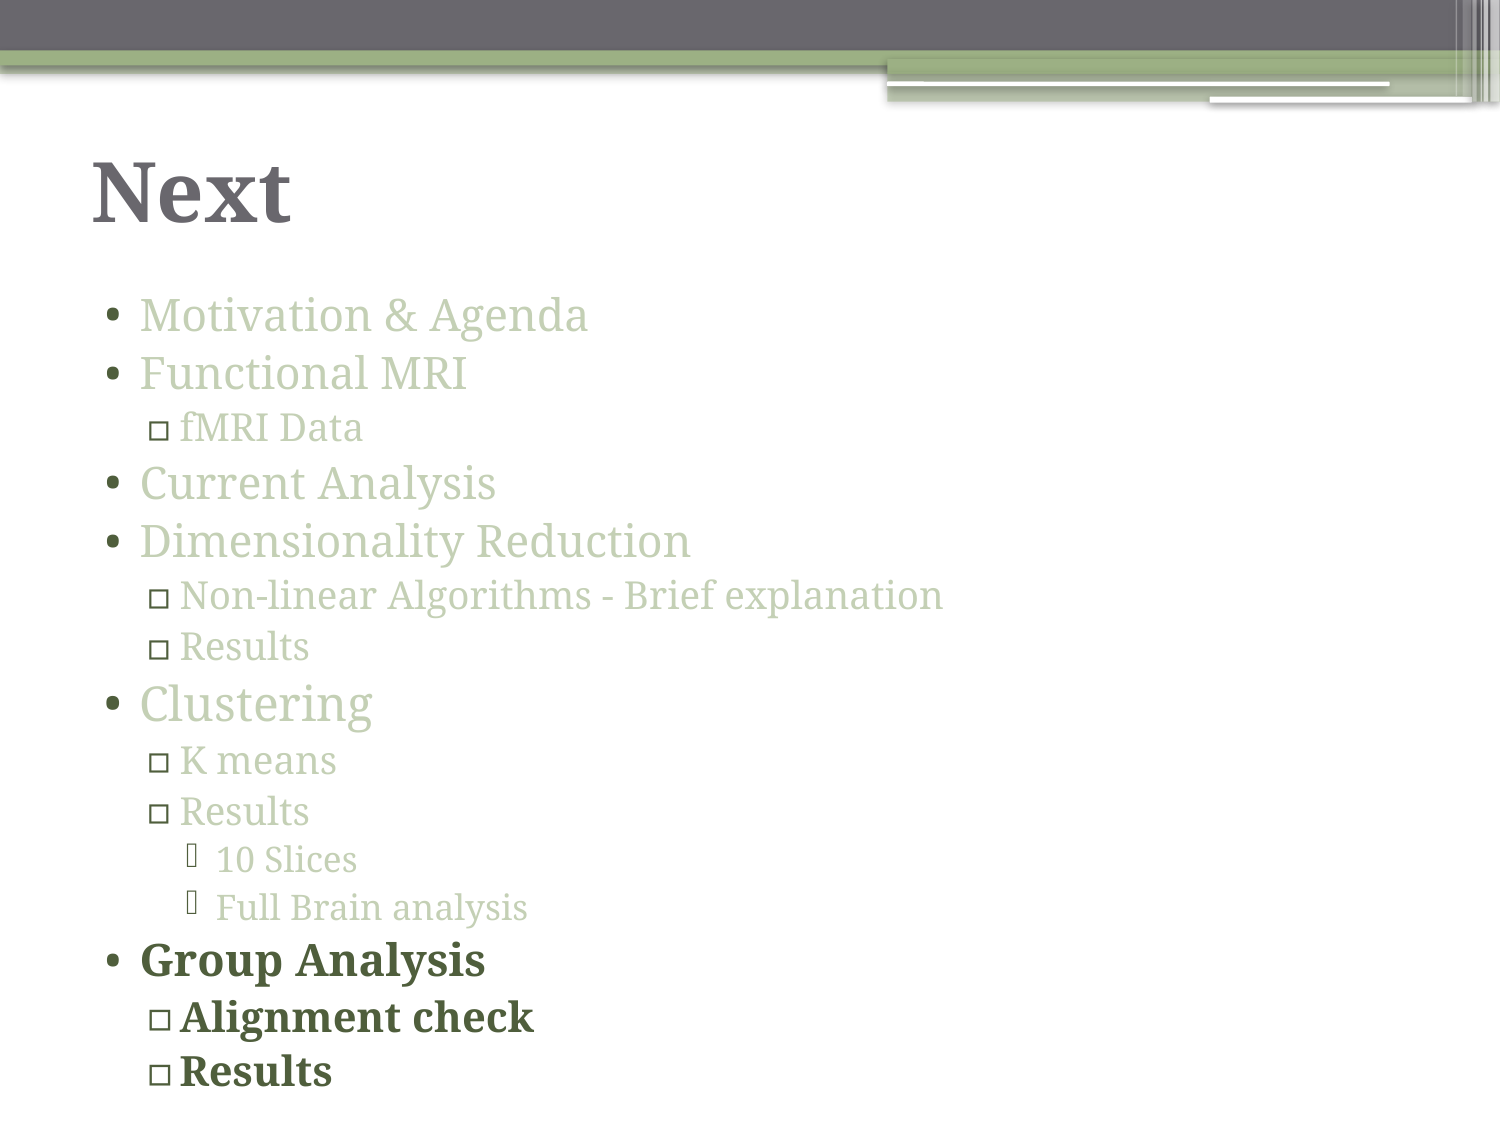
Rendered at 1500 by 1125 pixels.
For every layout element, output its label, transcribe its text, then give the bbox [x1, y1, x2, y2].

title Next [76, 101, 1427, 277]
list Motivation & Agenda Functional MRI fMRI Data Current Analysis Dimensionality Reduction Non-linear Algorithms - Brief explanation Results Clustering K means Results 10 Slices Full Brain analysis Group Analysis Alignment check Results [75, 278, 1425, 1106]
